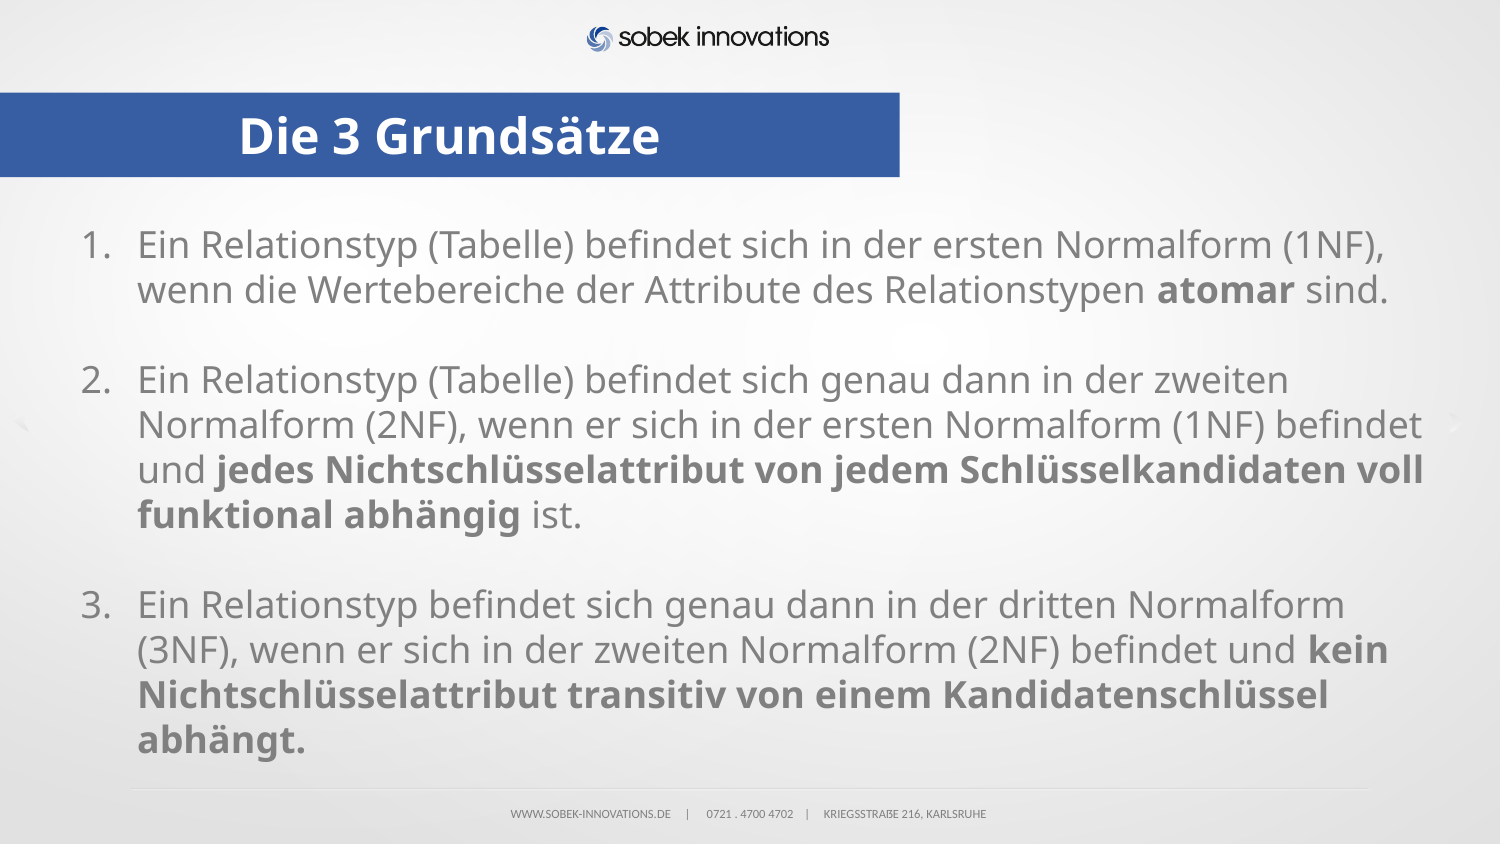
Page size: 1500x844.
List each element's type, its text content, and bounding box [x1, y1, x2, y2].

list Ein Relationstyp (Tabelle) befindet sich in der ersten Normalform (1NF), wenn die Wertebereiche der Attribute des Relationstypen atomar sind. Ein Relationstyp (Tabelle) befindet sich genau dann in der zweiten Normalform (2NF), wenn er sich in der ersten Normalform (1NF) befindet und jedes Nichtschlüsselattribut von jedem Schlüsselkandidaten voll funktional abhängig ist. Ein Relationstyp befindet sich genau dann in der dritten Normalform (3NF), wenn er sich in der zweiten Normalform (2NF) befindet und kein Nichtschlüsselattribut transitiv von einem Kandidatenschlüssel abhängt. [62, 221, 1449, 783]
title Die 3 Grundsätze [0, 92, 900, 178]
picture [0, 0, 1500, 844]
